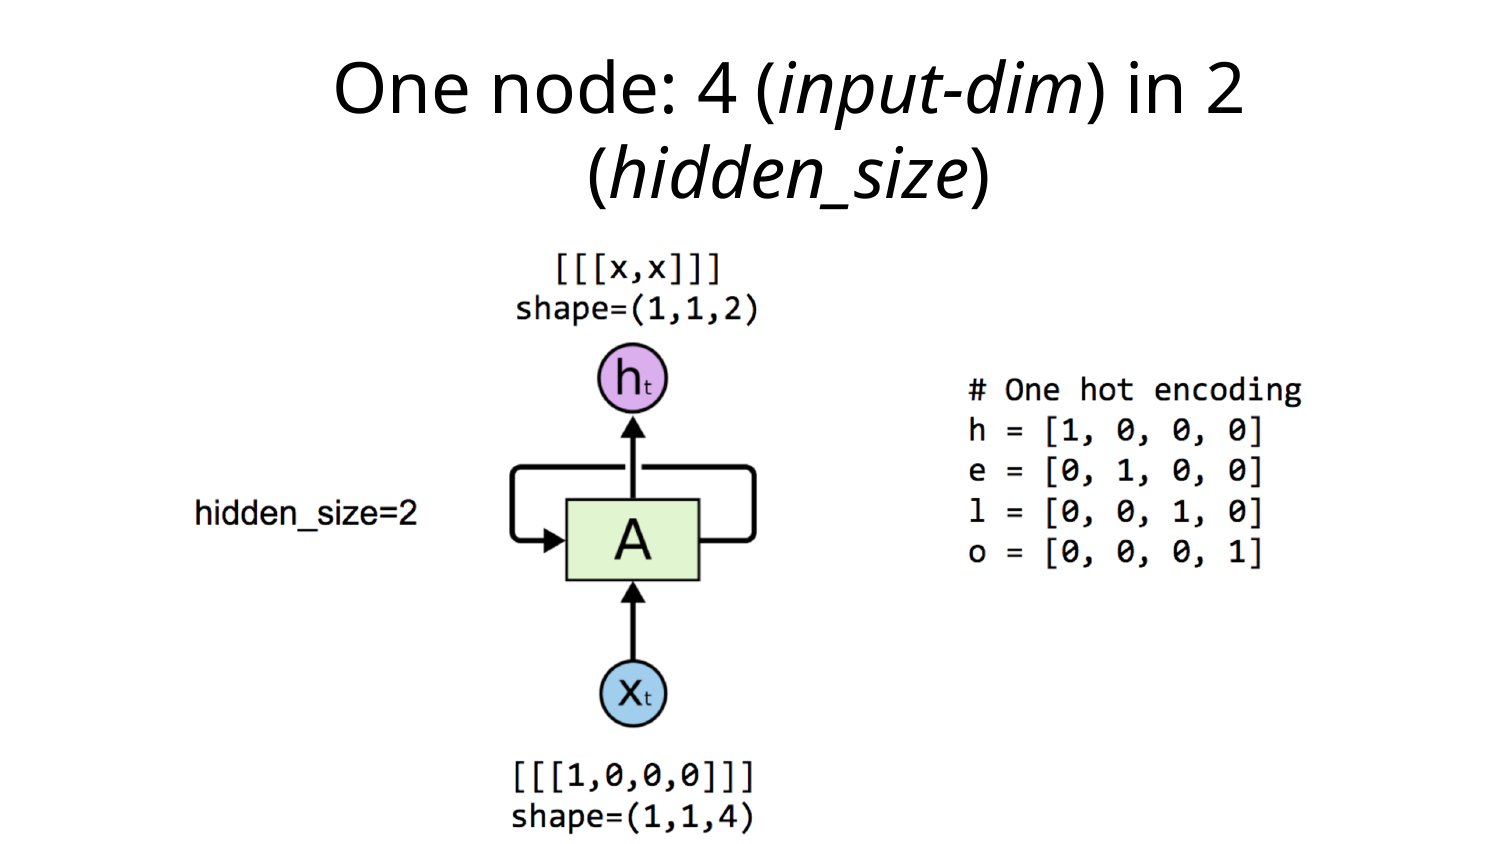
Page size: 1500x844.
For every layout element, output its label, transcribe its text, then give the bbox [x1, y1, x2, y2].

picture [134, 232, 1365, 844]
title One node: 4 (input-dim) in 2 (hidden_size) [135, 21, 1444, 233]
